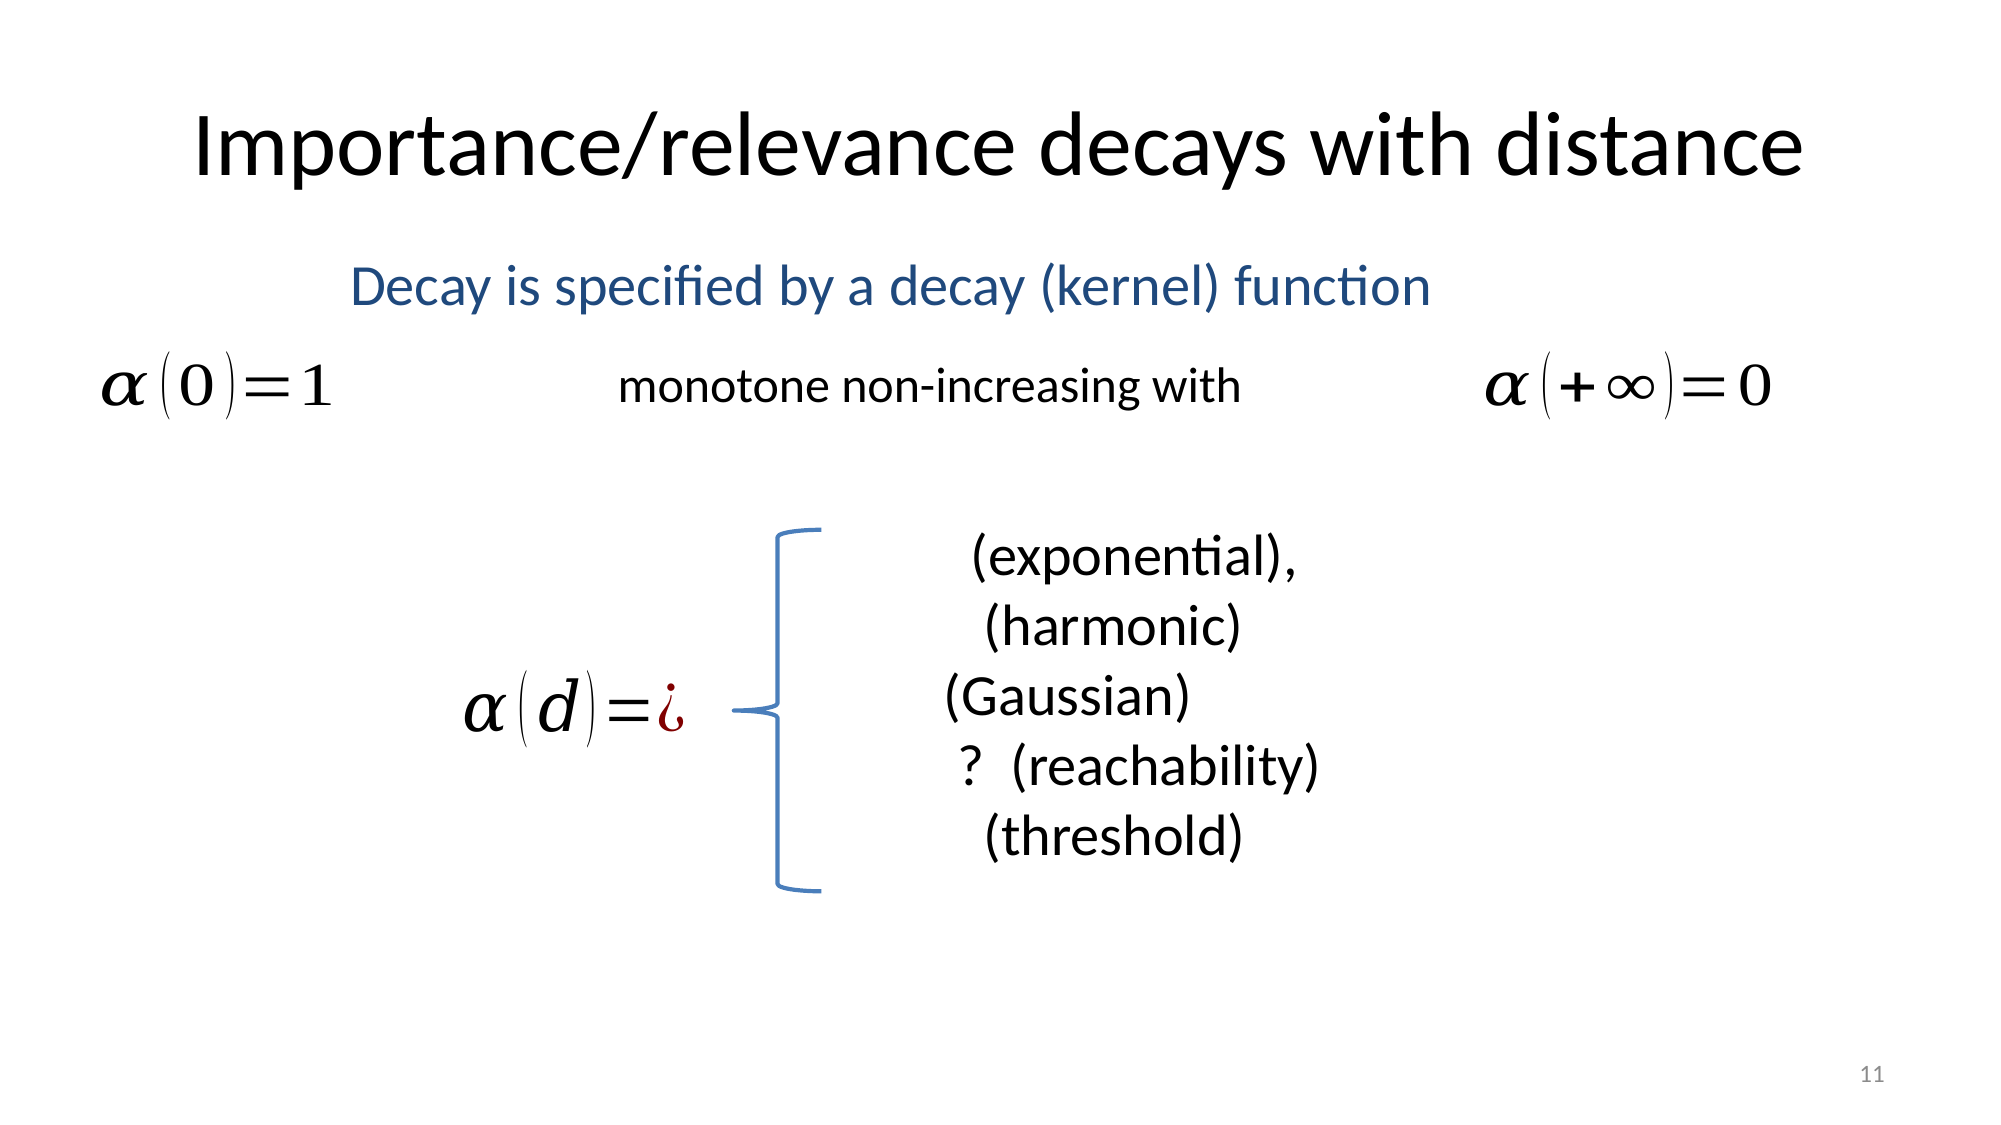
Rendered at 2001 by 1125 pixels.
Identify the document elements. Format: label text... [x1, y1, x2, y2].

text_box [733, 529, 822, 893]
slide_number 11 [1433, 1042, 1900, 1103]
title Importance/relevance decays with distance [99, 45, 1900, 233]
